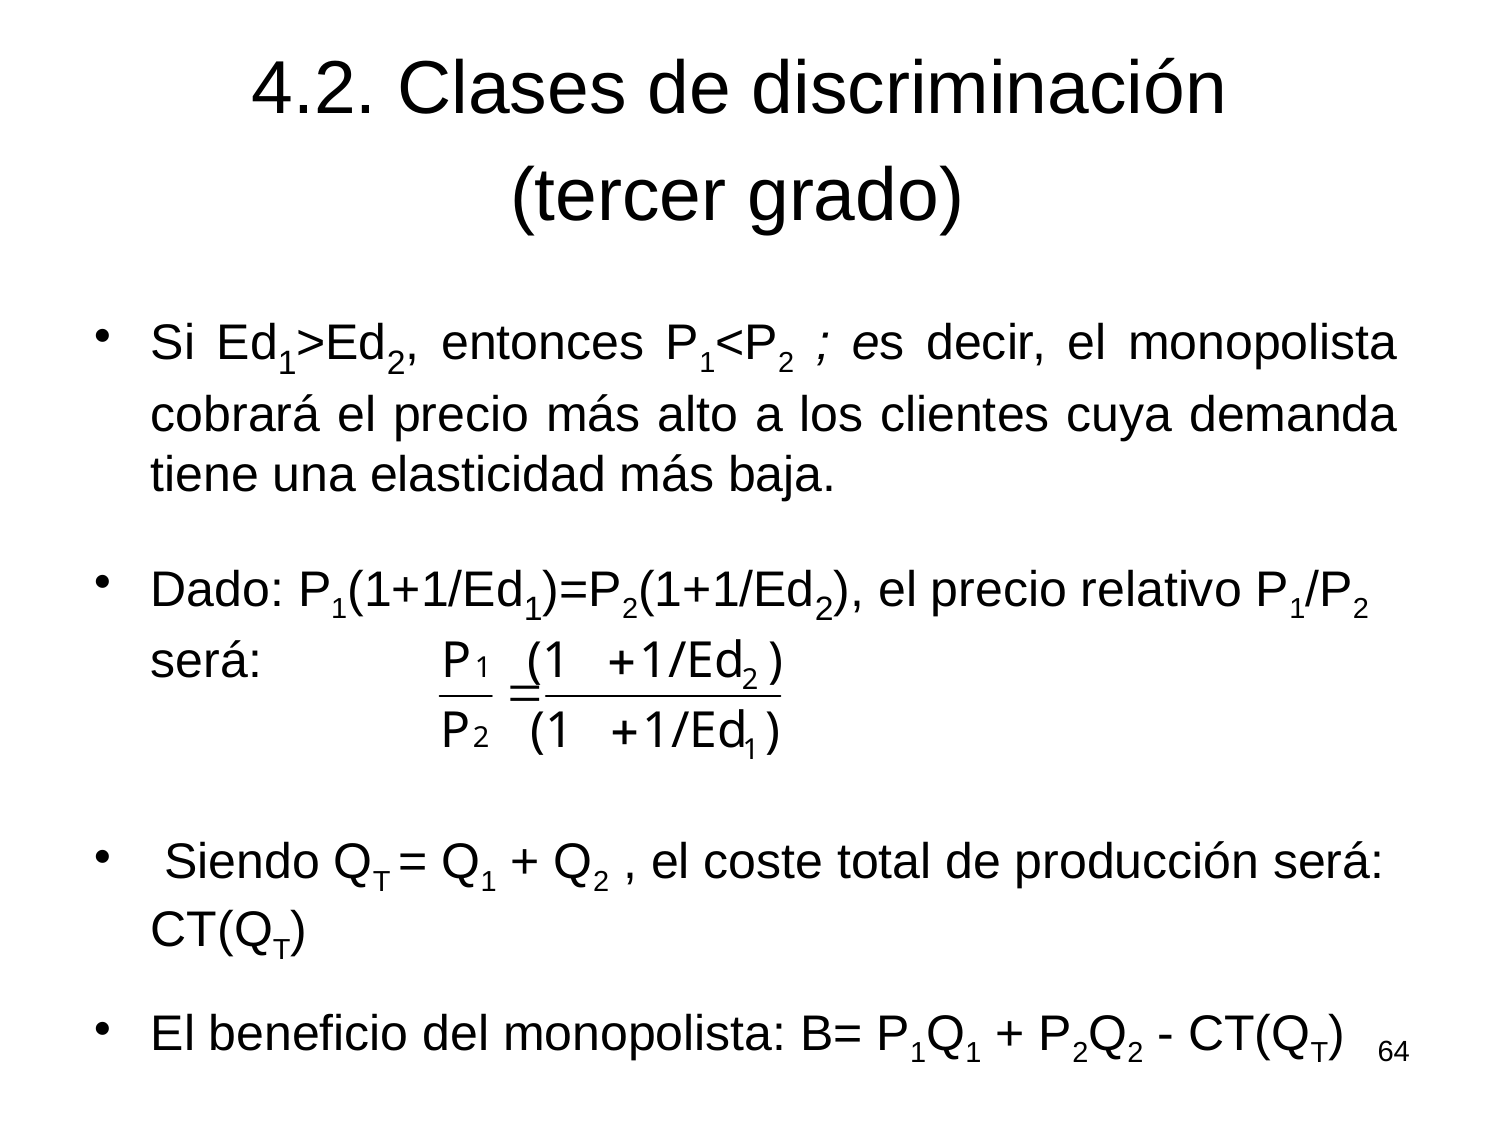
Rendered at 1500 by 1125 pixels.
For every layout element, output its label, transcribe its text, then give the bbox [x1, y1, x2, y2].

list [430, 629, 793, 771]
slide_number 64 [1074, 1024, 1426, 1103]
list Si Ed1>Ed2, entonces P1<P2 ; es decir, el monopolista cobrará el precio más alto a los clientes cuya demanda tiene una elasticidad más baja. Dado: P1(1+1/Ed1)=P2(1+1/Ed2), el precio relativo P1/P2 será: Siendo QT = Q1 + Q2 , el coste total de producción será: CT(QT) El beneficio del monopolista: B= P1Q1 + P2Q2 - CT(QT) [79, 294, 1413, 837]
title 4.2. Clases de discriminación (tercer grado) [74, 44, 1426, 233]
text_box [124, 1024, 438, 1100]
text_box [537, 1024, 1013, 1100]
